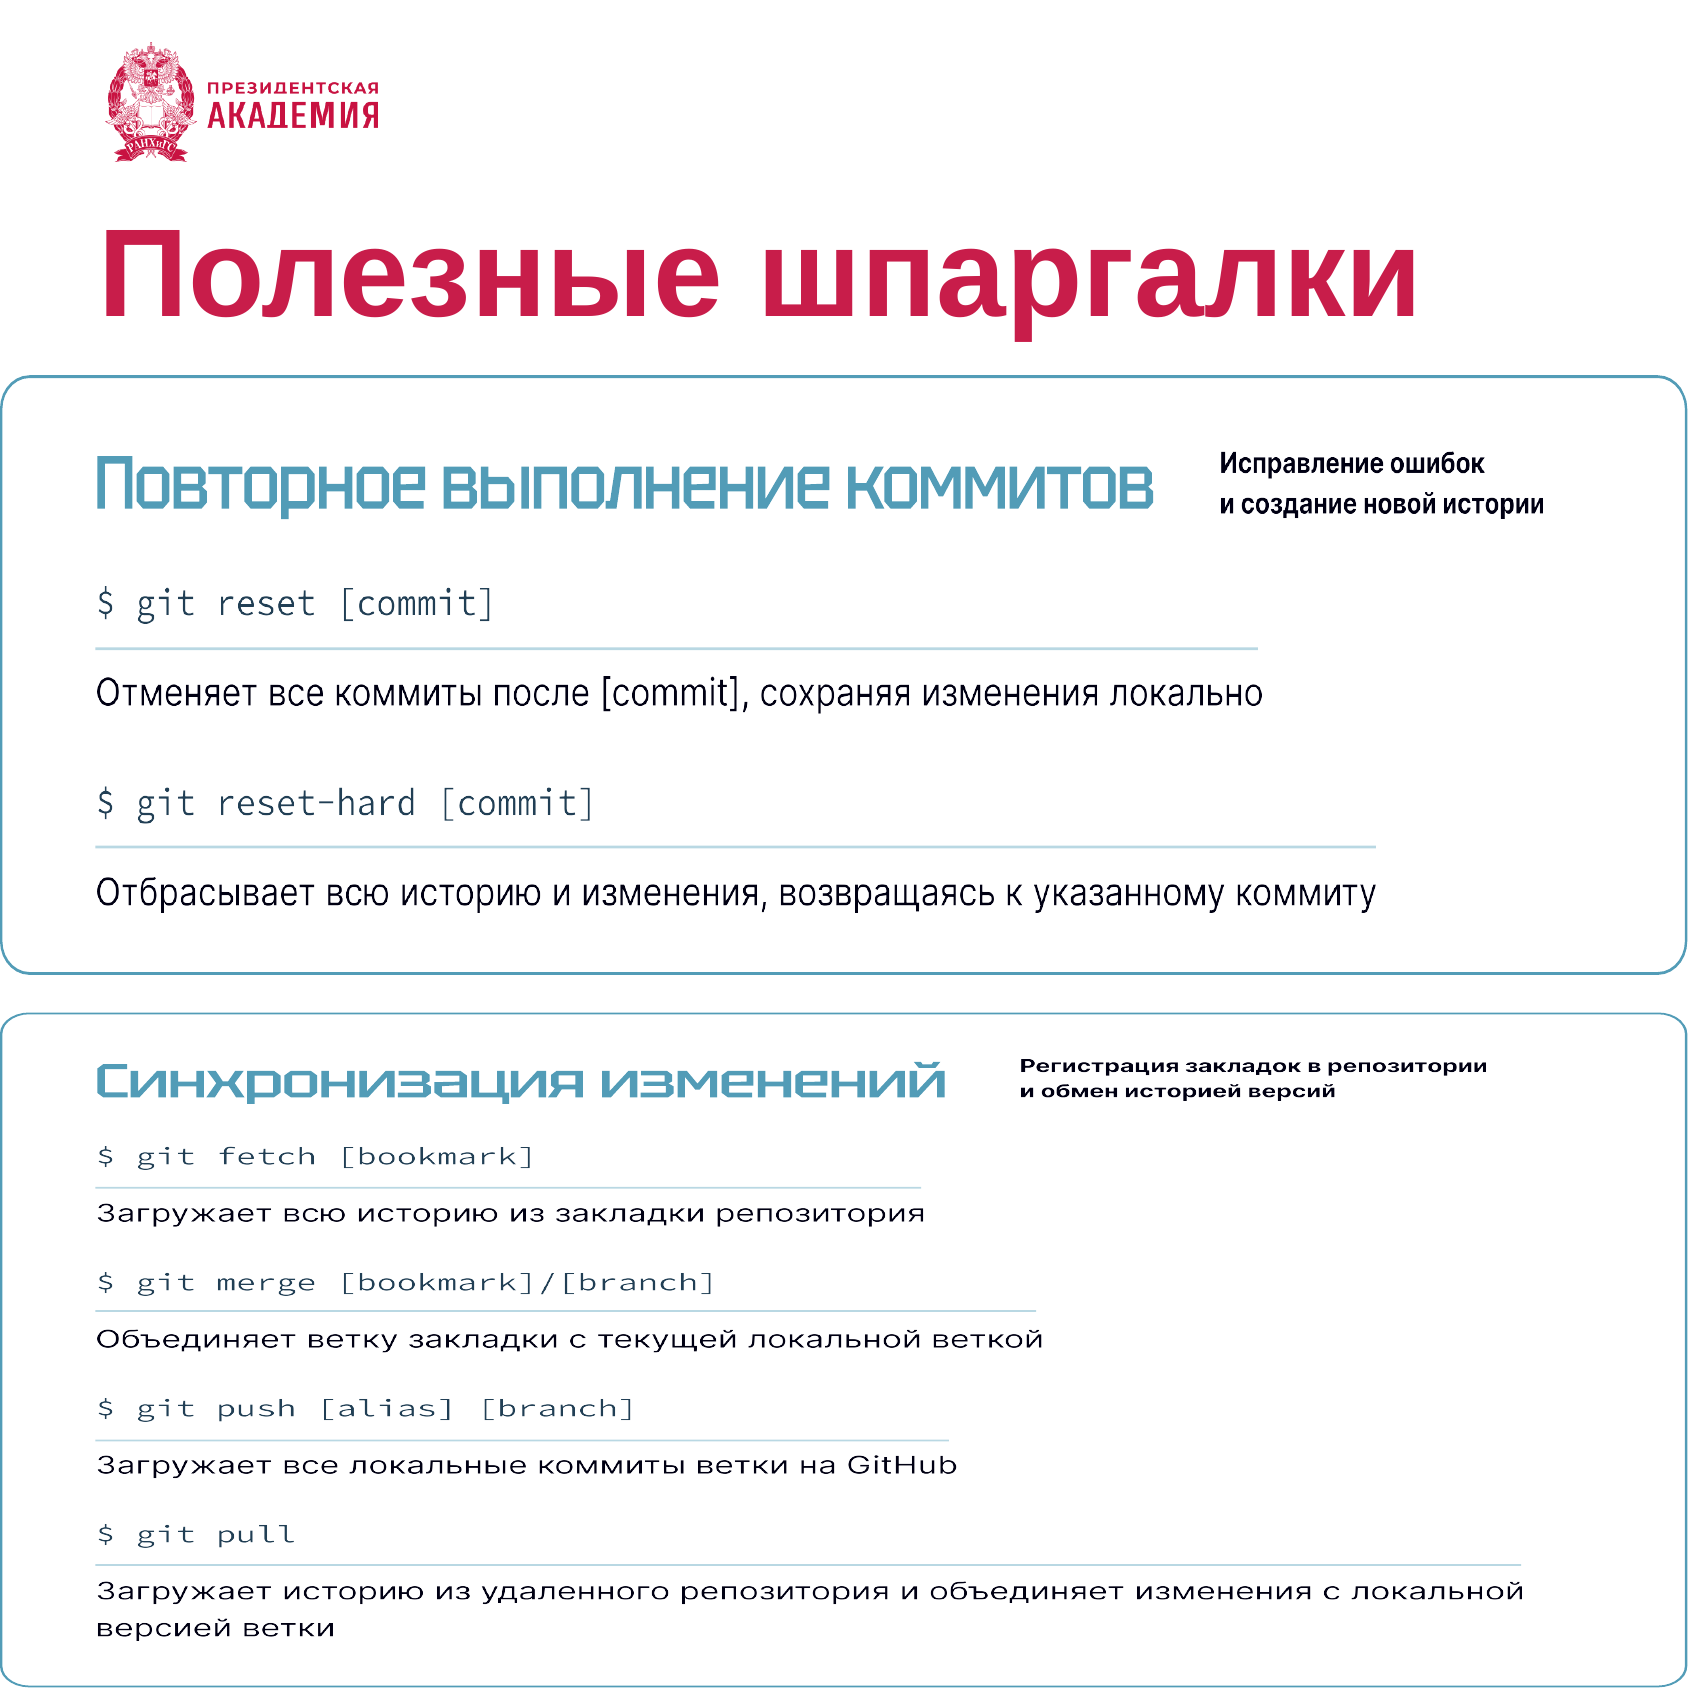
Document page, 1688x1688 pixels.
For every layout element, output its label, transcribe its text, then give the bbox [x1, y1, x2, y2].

picture [105, 42, 378, 162]
text_box Полезные шпаргалки [96, 187, 1650, 342]
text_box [0, 1012, 1688, 1688]
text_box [0, 374, 1688, 976]
